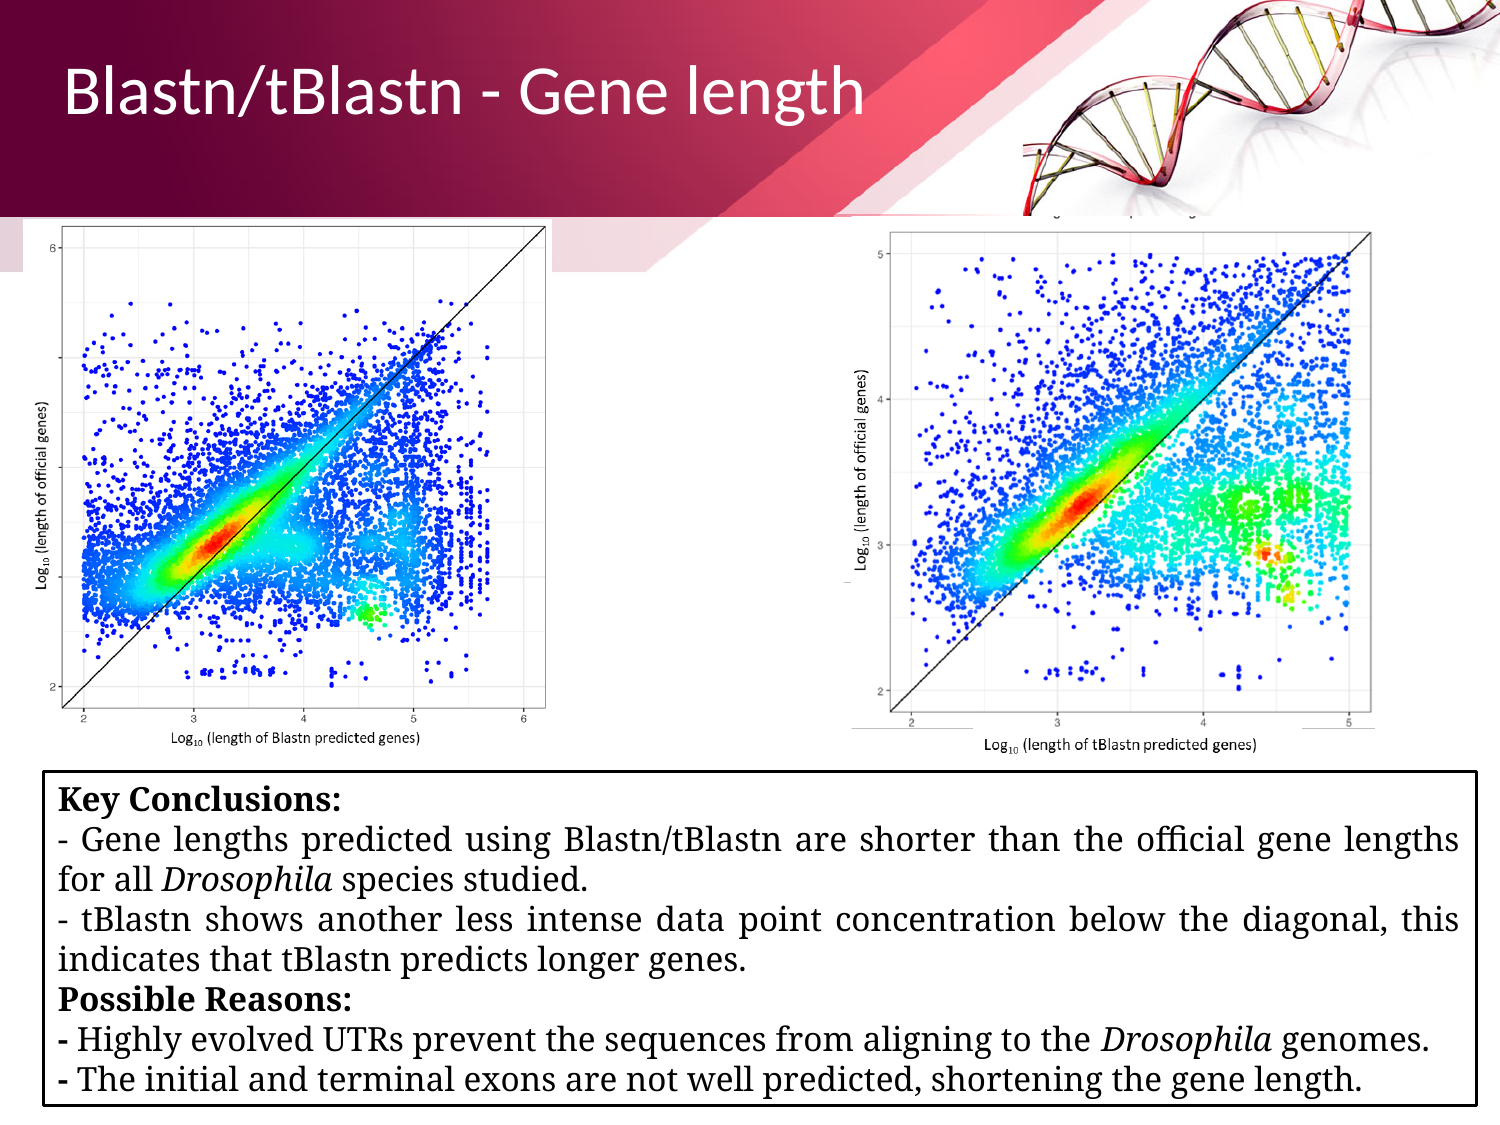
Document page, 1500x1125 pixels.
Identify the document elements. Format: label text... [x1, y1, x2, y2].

text_box [1374, 1064, 1500, 1125]
text_box Key Conclusions: - Gene lengths predicted using Blastn/tBlastn are shorter than the official gene lengths for all Drosophila species studied. - tBlastn shows another less intense data point concentration below the diagonal, this indicates that tBlastn predicts longer genes. Possible Reasons: - Highly evolved UTRs prevent the sequences from aligning to the Drosophila genomes. - The initial and terminal exons are not well predicted, shortening the gene length. [43, 771, 1477, 1106]
title Blastn/tBlastn - Gene length [48, 36, 1200, 137]
picture [0, 0, 1500, 1125]
